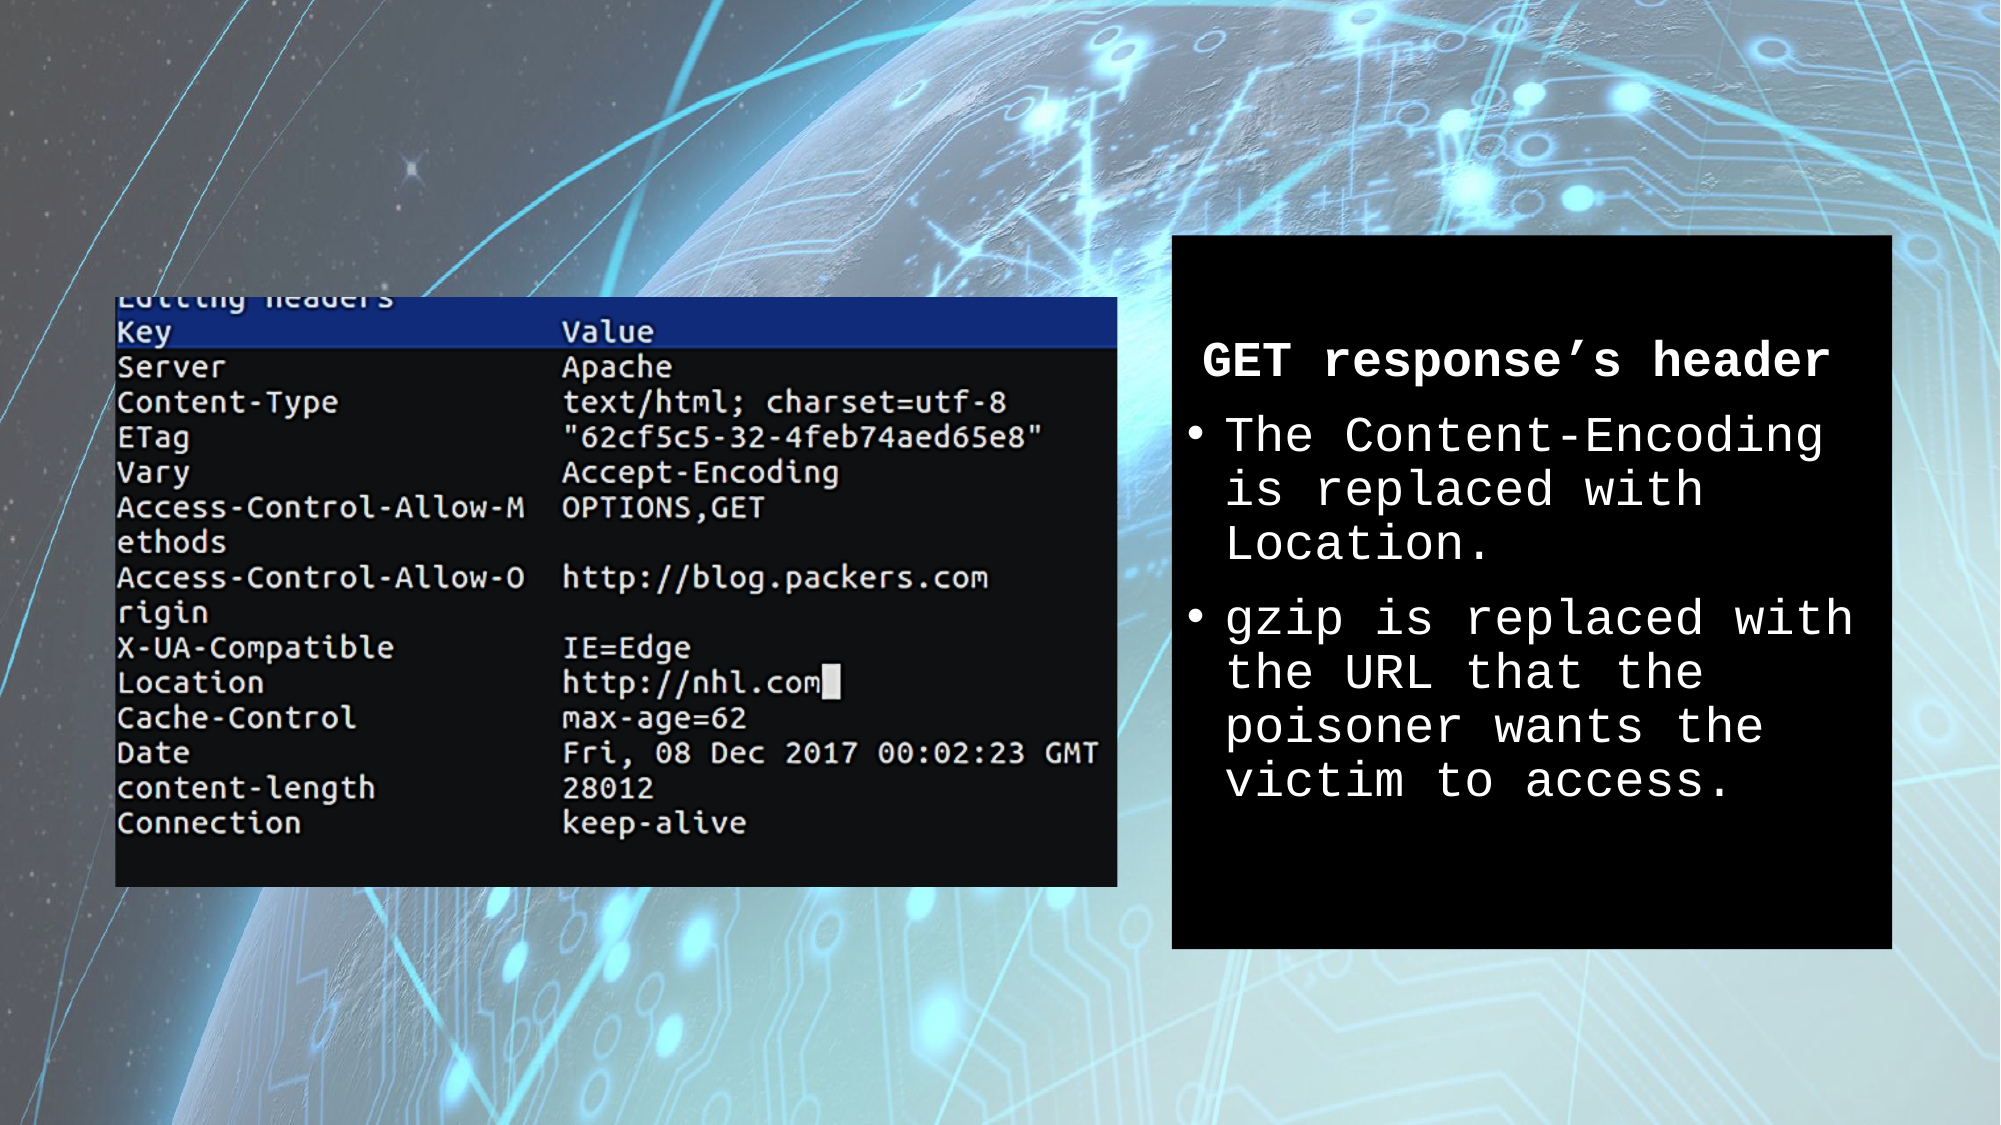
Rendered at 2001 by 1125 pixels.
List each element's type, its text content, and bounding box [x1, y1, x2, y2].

picture [115, 297, 1118, 887]
list GET response’s header The Content-Encoding is replaced with Location. gzip is replaced with the URL that the poisoner wants the victim to access. [1171, 235, 1893, 950]
